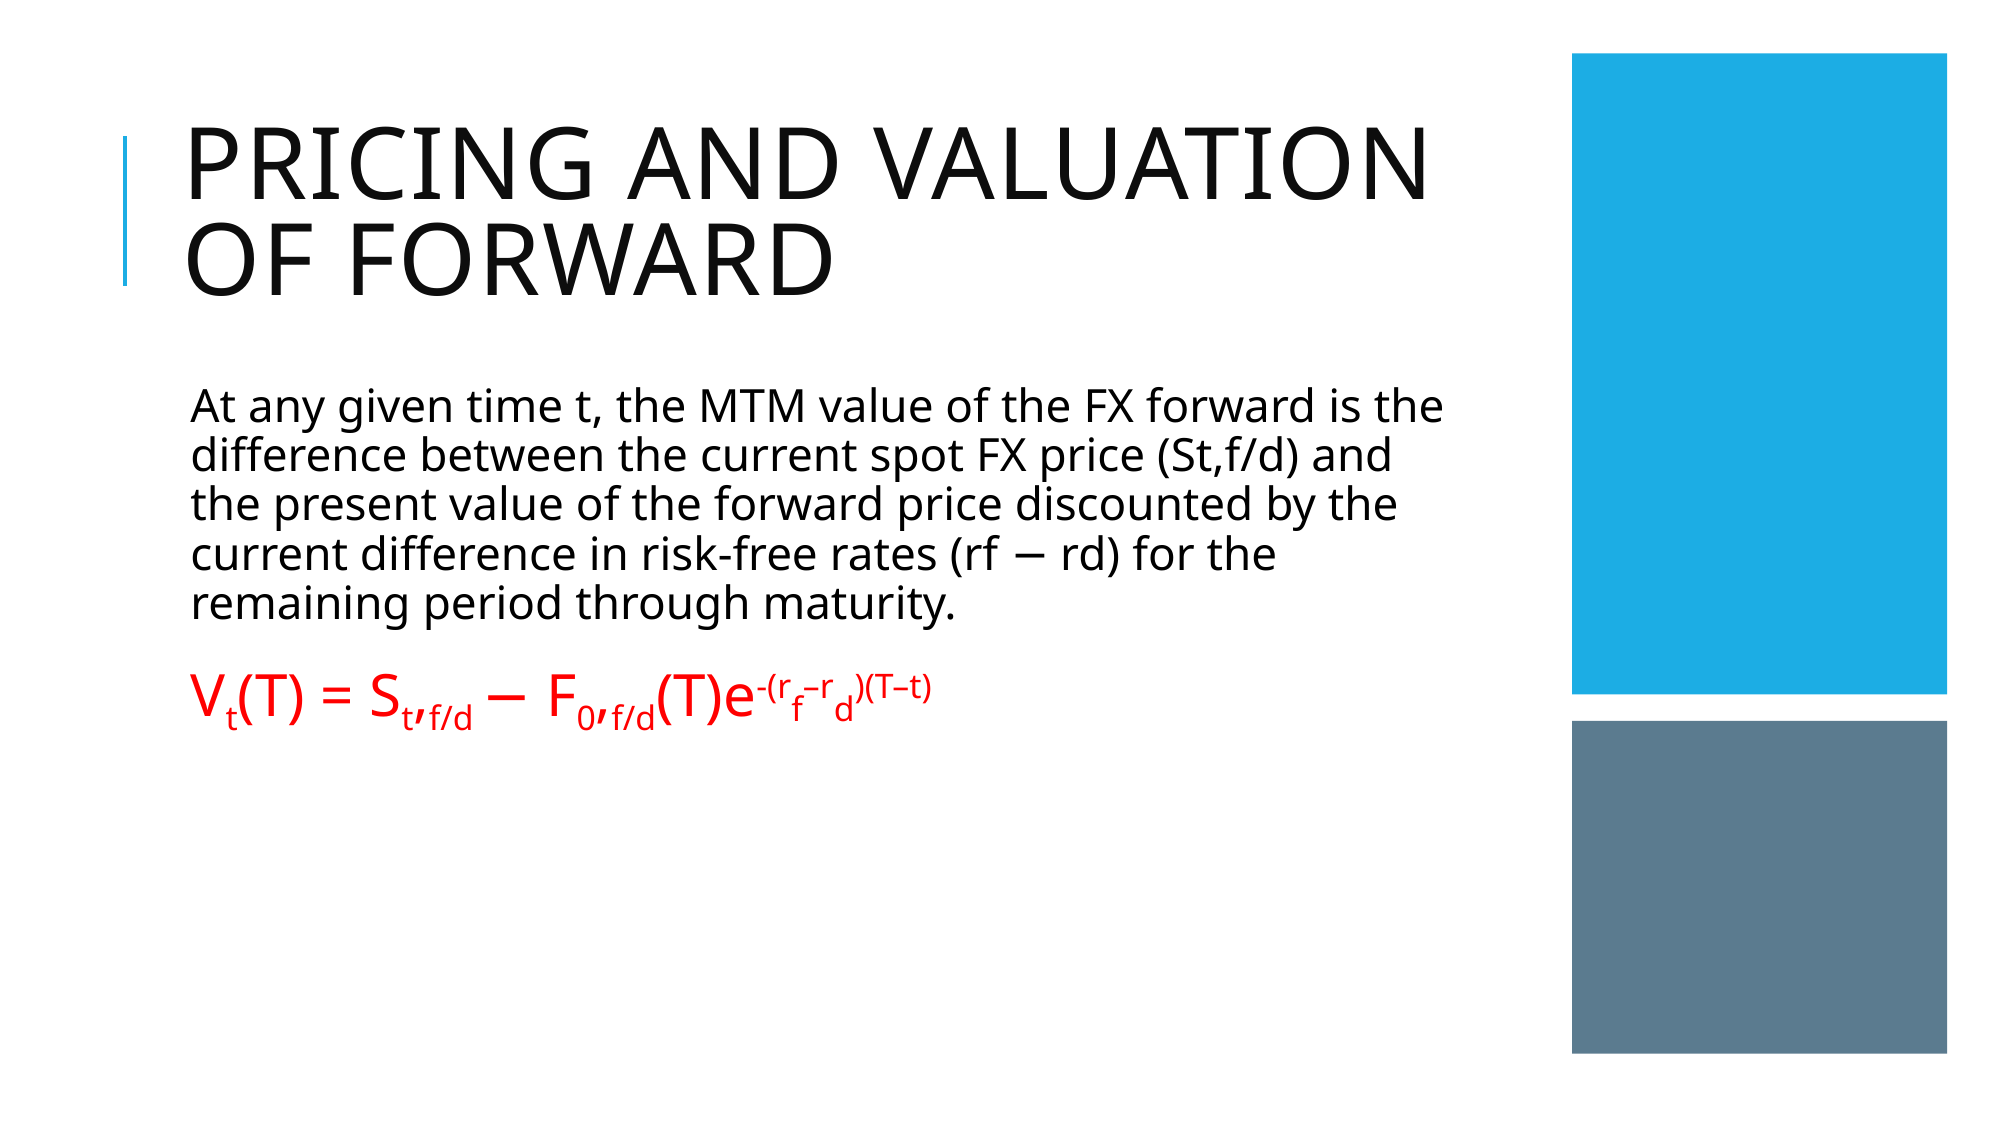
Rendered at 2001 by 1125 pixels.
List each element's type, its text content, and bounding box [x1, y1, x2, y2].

title Pricing and valuation of forward [168, 96, 1484, 342]
list At any given time t, the MTM value of the FX forward is the difference between the current spot FX price (St,f/d) and the present value of the forward price discounted by the current difference in risk-free rates (rf − rd) for the remaining period through maturity. Vt(T) = St,f/d − F0,f/d(T)e-(rf–rd)(T–t) [168, 375, 1484, 1035]
text_box [1571, 52, 1948, 696]
text_box [1571, 720, 1948, 1055]
